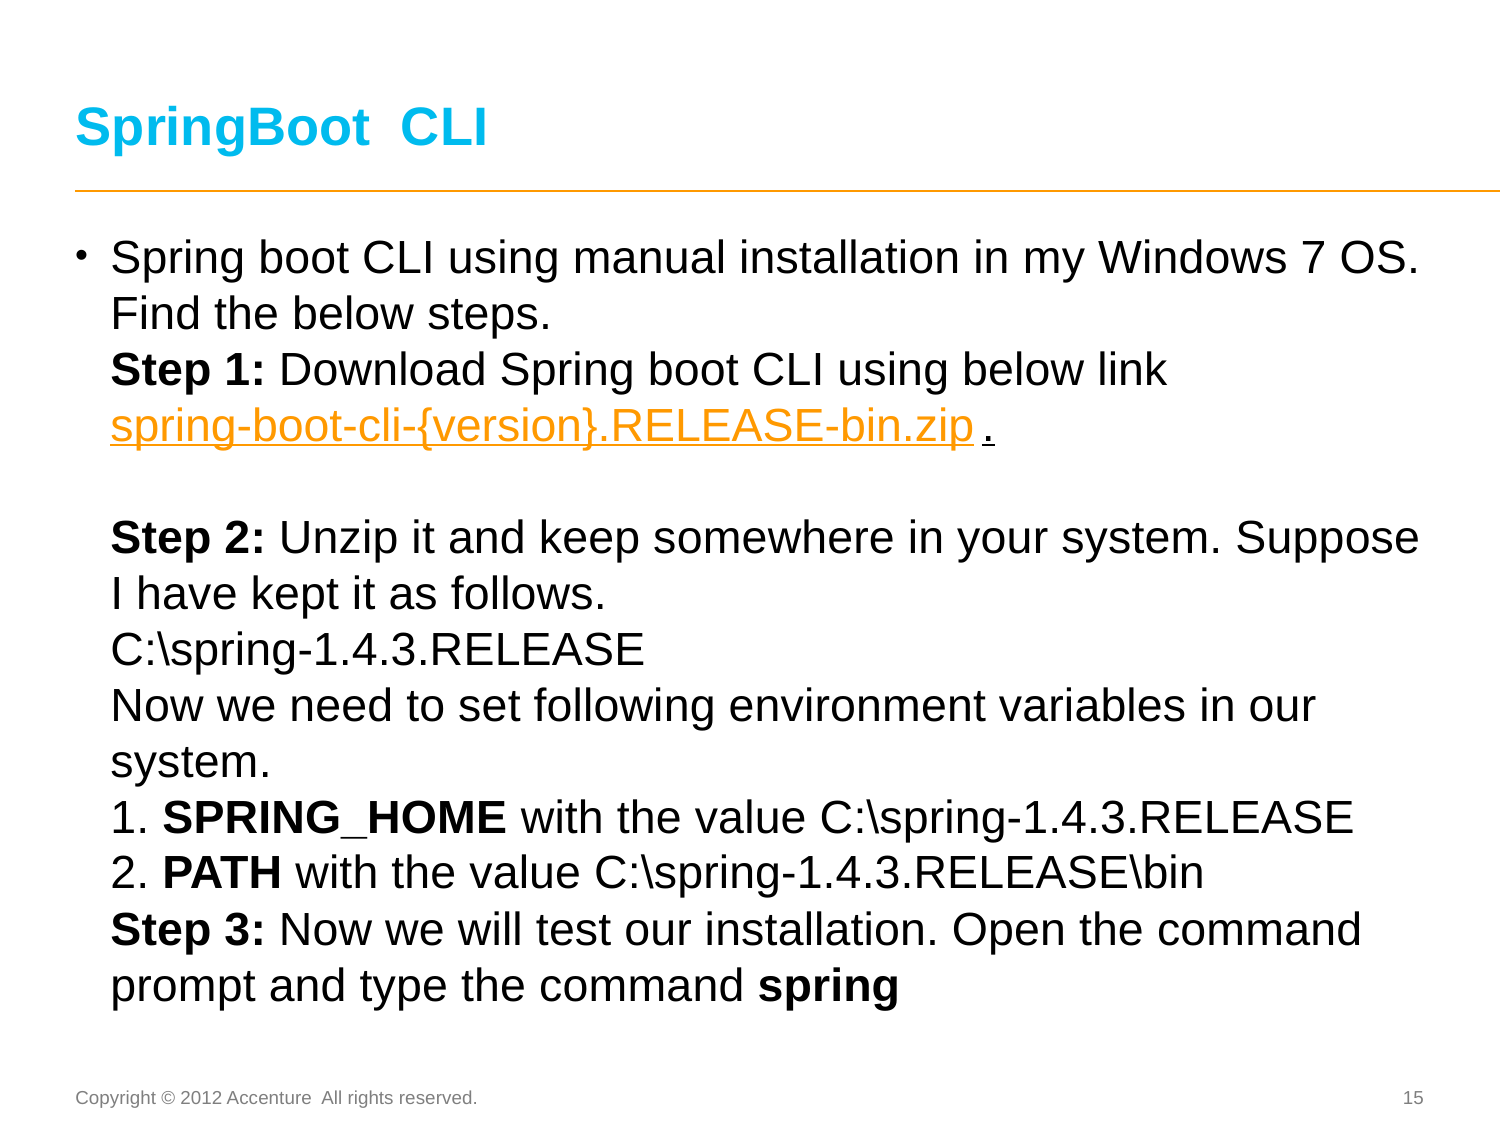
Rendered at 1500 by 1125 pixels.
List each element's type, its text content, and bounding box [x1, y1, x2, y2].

title SpringBoot CLI [75, 27, 1422, 157]
list Spring boot CLI using manual installation in my Windows 7 OS. Find the below steps. Step 1: Download Spring boot CLI using below link spring-boot-cli-{version}.RELEASE-bin.zip. Step 2: Unzip it and keep somewhere in your system. Suppose I have kept it as follows. C:\spring-1.4.3.RELEASE Now we need to set following environment variables in our system. 1. SPRING_HOME with the value C:\spring-1.4.3.RELEASE 2. PATH with the value C:\spring-1.4.3.RELEASE\bin Step 3: Now we will test our installation. Open the command prompt and type the command spring [75, 226, 1425, 1018]
